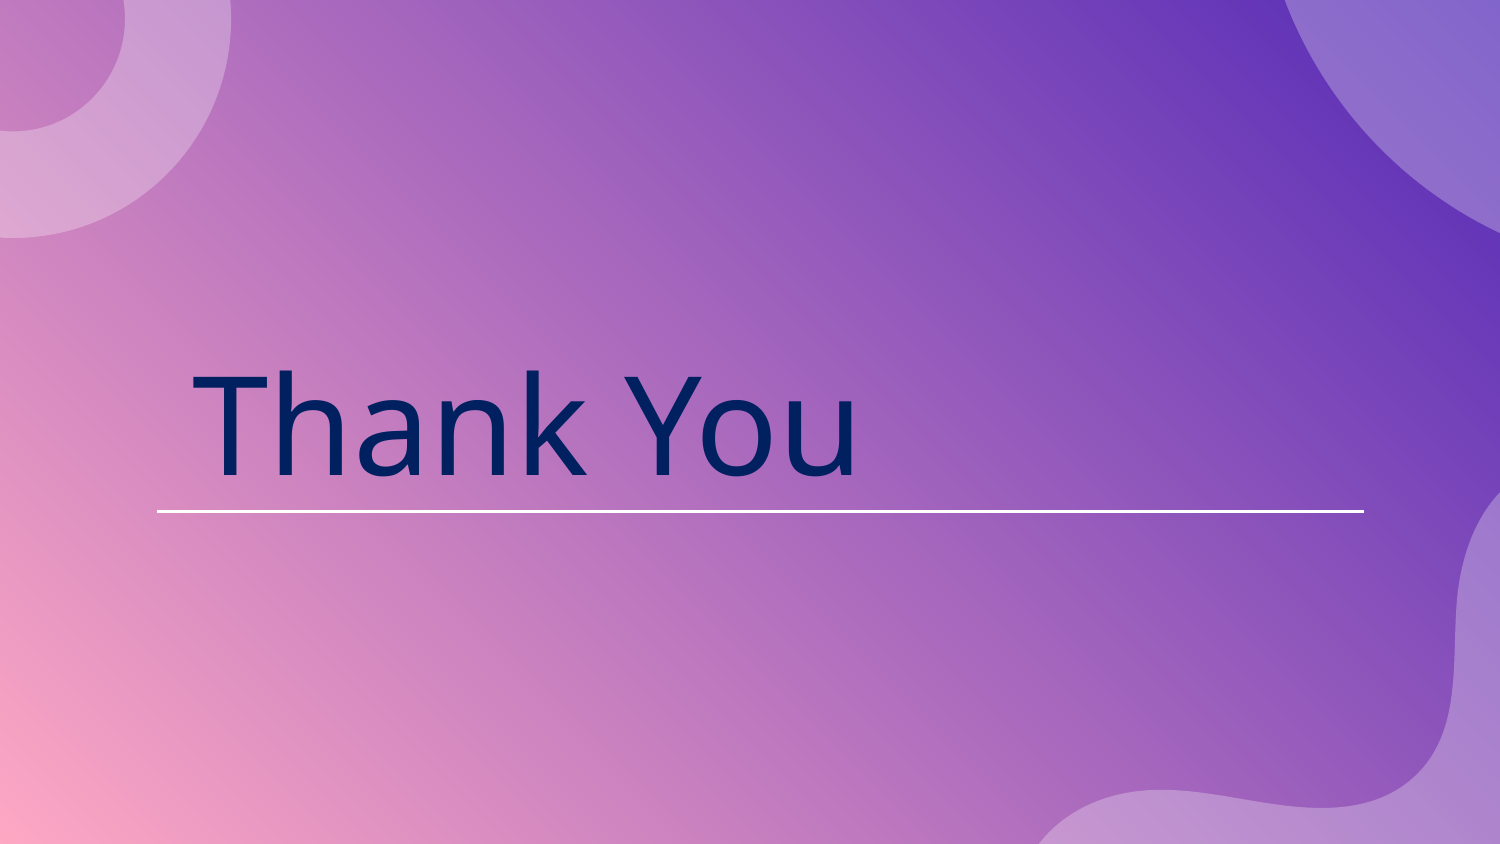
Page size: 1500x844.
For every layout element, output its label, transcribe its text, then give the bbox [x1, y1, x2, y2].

text_box Thank You [177, 331, 1404, 511]
